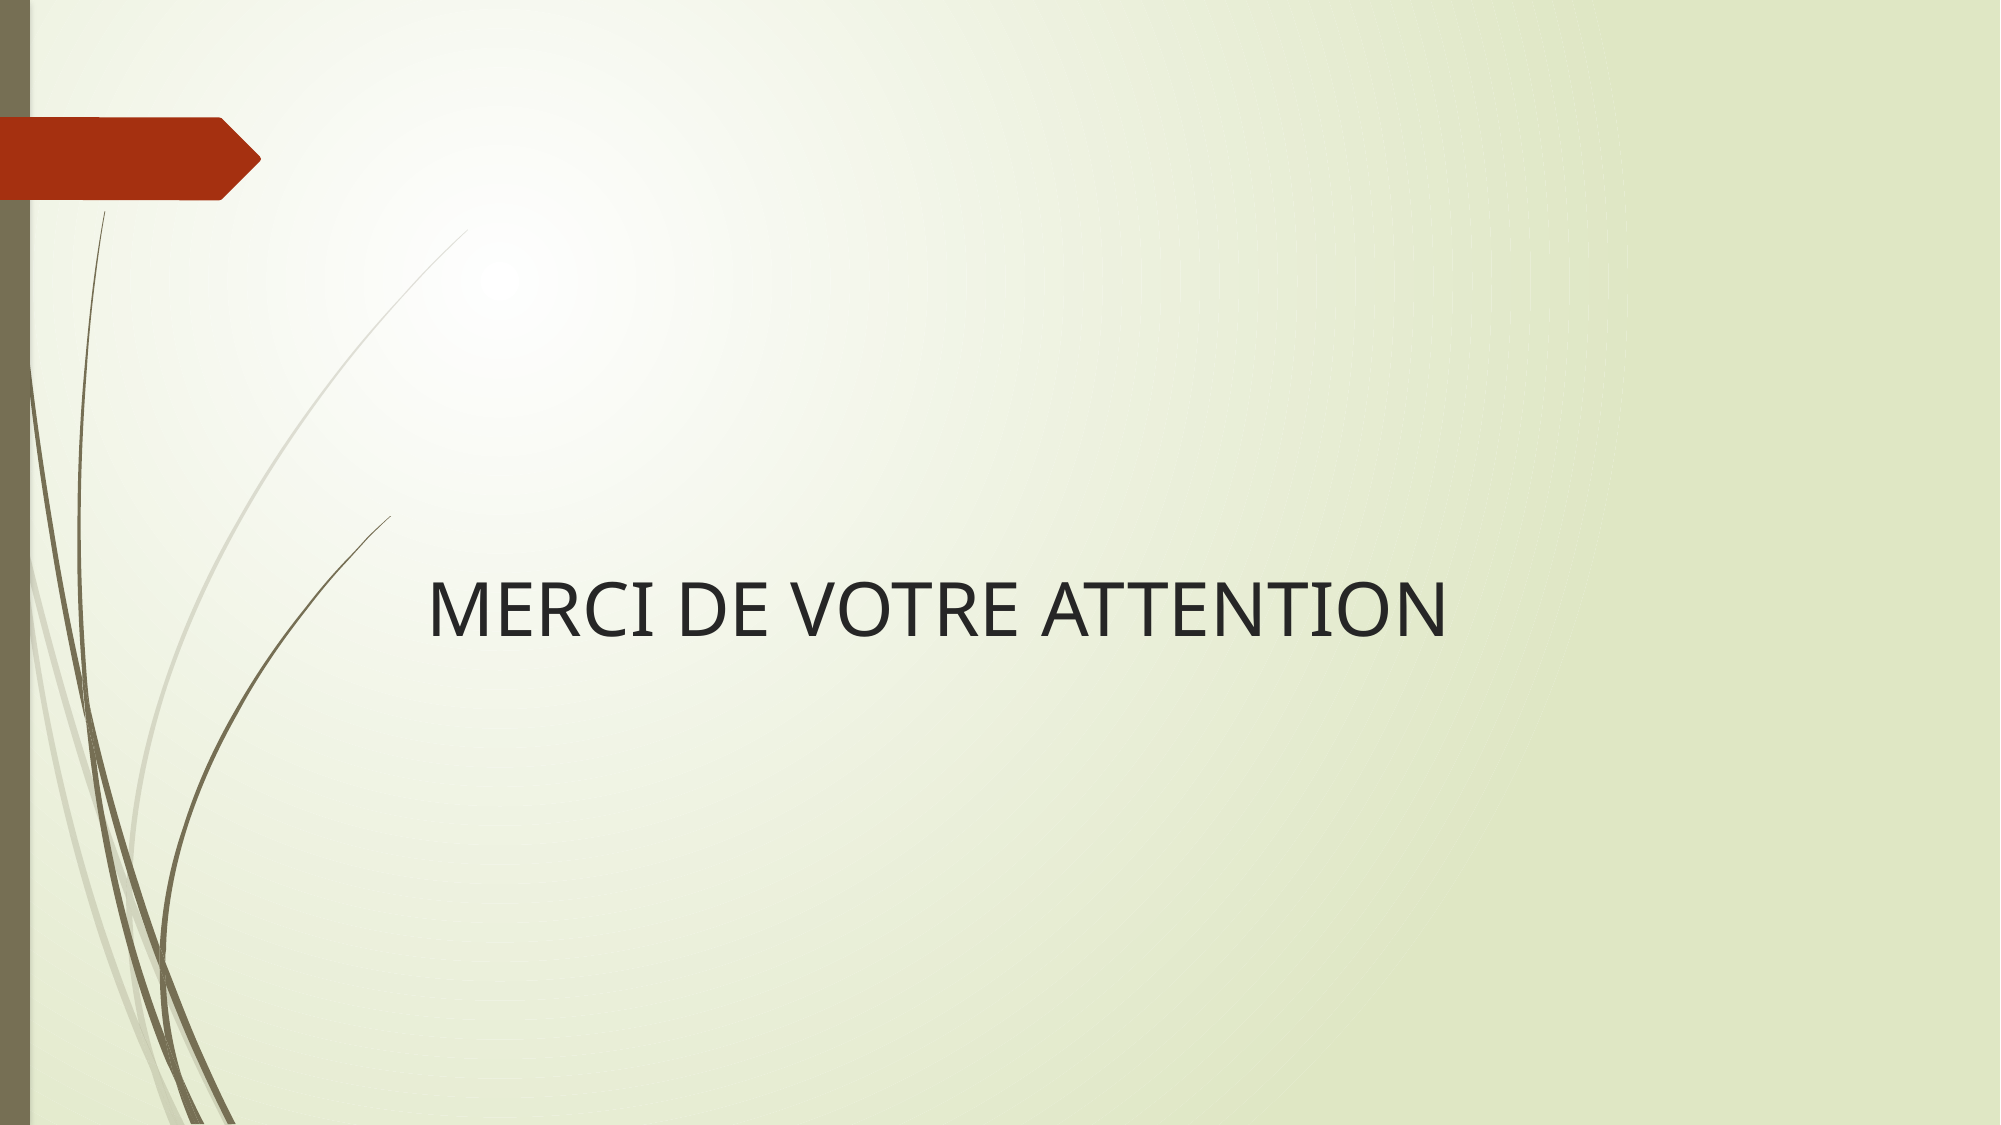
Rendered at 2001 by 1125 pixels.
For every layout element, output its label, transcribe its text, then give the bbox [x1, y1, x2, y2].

title MERCI DE VOTRE ATTENTION [411, 553, 1874, 764]
